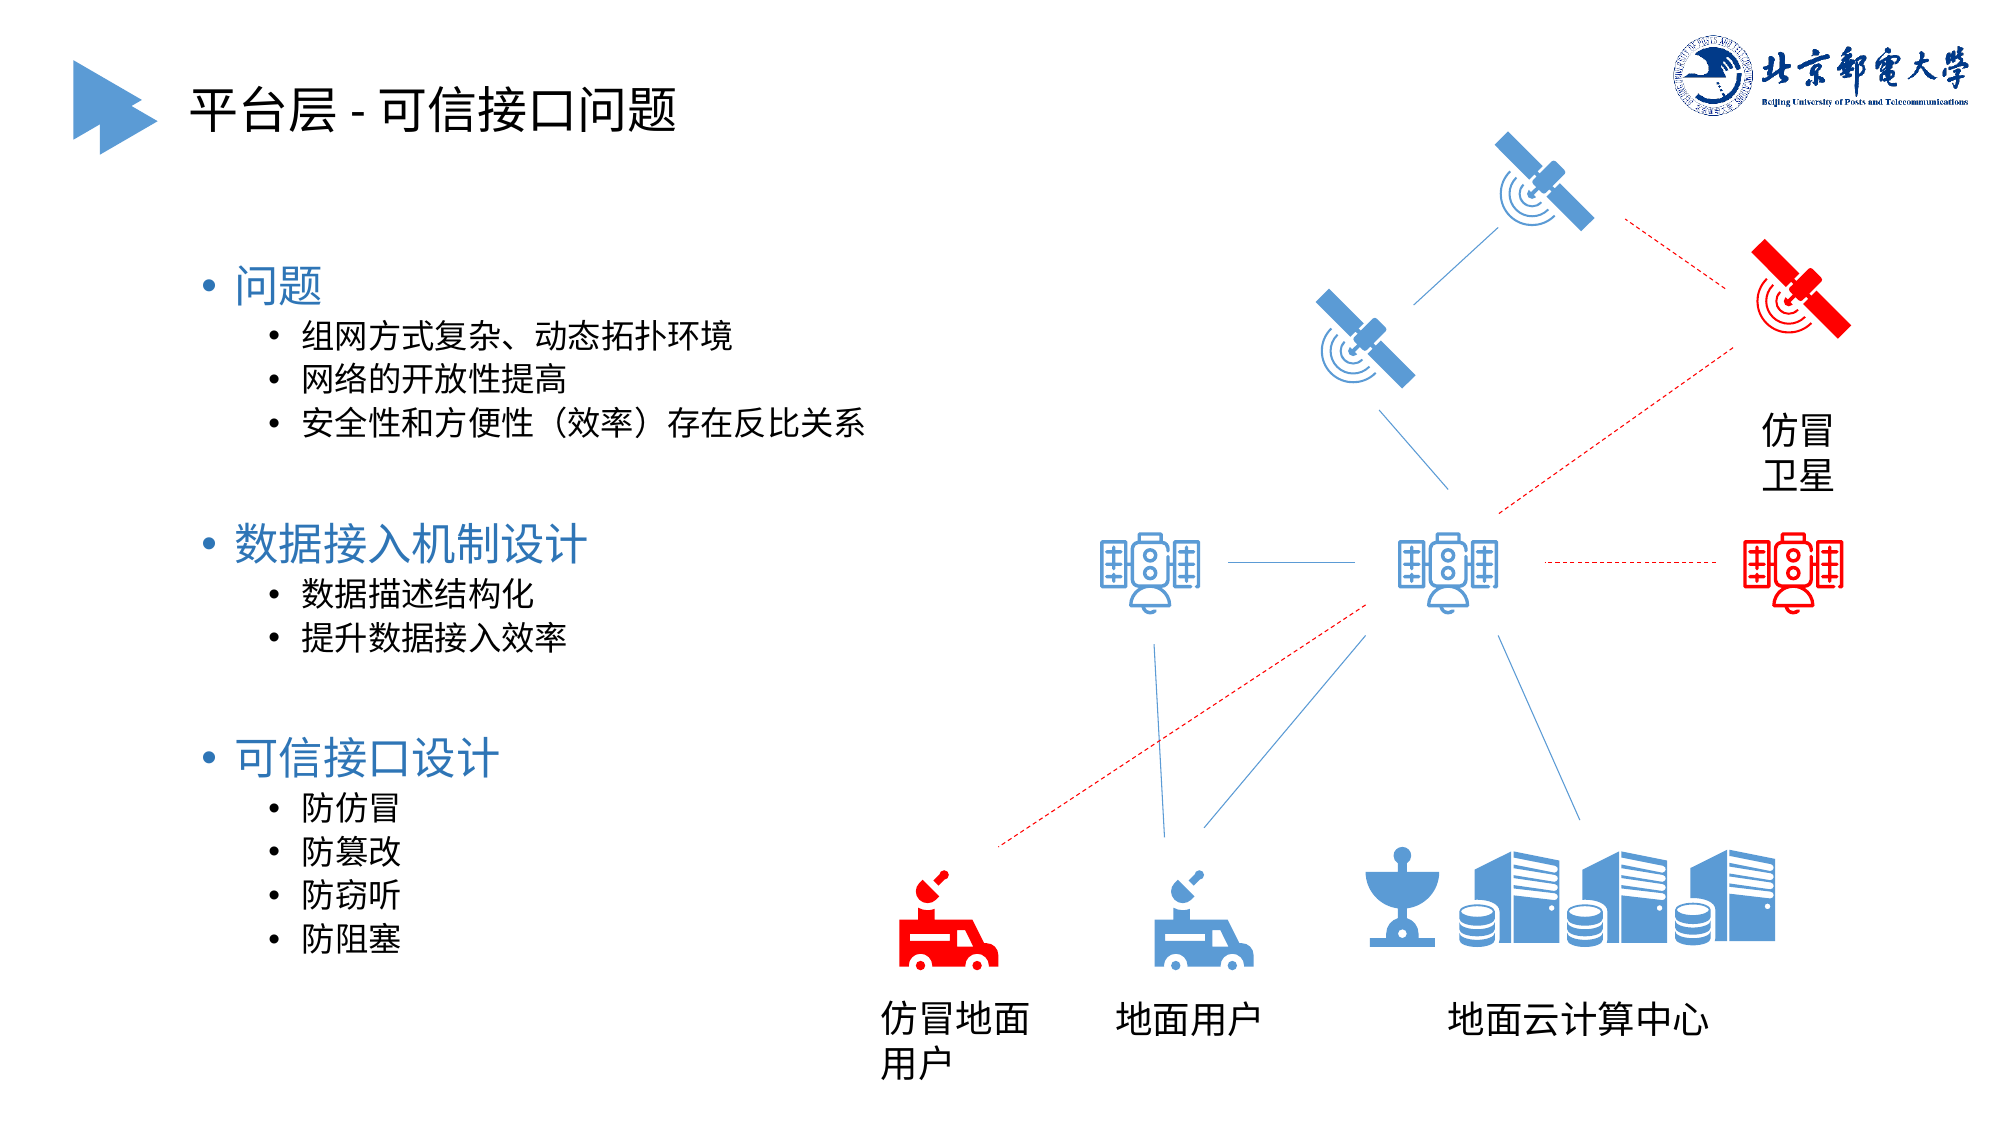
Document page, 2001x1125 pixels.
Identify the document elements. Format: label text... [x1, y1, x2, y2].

text_box [931, 869, 950, 888]
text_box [1625, 219, 1726, 289]
text_box 仿冒卫星 [1746, 400, 1870, 505]
text_box 仿冒地面用户 [865, 987, 1061, 1092]
text_box [1364, 845, 1441, 948]
text_box [1187, 869, 1206, 888]
text_box [1493, 130, 1597, 233]
text_box [1674, 848, 1777, 947]
picture [1665, 28, 1977, 123]
text_box [971, 959, 983, 972]
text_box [998, 604, 1366, 847]
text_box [1379, 410, 1449, 490]
text_box 地面云计算中心 [1432, 988, 1802, 1049]
text_box [914, 959, 927, 972]
text_box [1153, 906, 1255, 968]
text_box [1458, 849, 1561, 949]
list 问题 组网方式复杂、动态拓扑环境 网络的开放性提高 安全性和方便性（效率）存在反比关系 数据接入机制设计 数据描述结构化 提升数据接入效率 可信接口设计 防仿冒 防篡改 防窃听 防阻塞 [186, 256, 999, 971]
text_box [1099, 531, 1202, 604]
text_box [1742, 531, 1845, 616]
text_box [898, 906, 1000, 968]
text_box [1169, 878, 1196, 905]
text_box [1566, 849, 1669, 949]
text_box [914, 878, 941, 905]
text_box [73, 60, 158, 155]
text_box [1397, 531, 1500, 616]
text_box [1498, 347, 1734, 514]
text_box [1749, 237, 1853, 341]
text_box [1226, 959, 1239, 972]
text_box [1169, 959, 1182, 972]
title 平台层-可信接口问题 [173, 42, 768, 183]
text_box 地面用户 [1100, 988, 1295, 1049]
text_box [1498, 635, 1580, 821]
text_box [1413, 227, 1499, 305]
text_box [1314, 287, 1418, 390]
